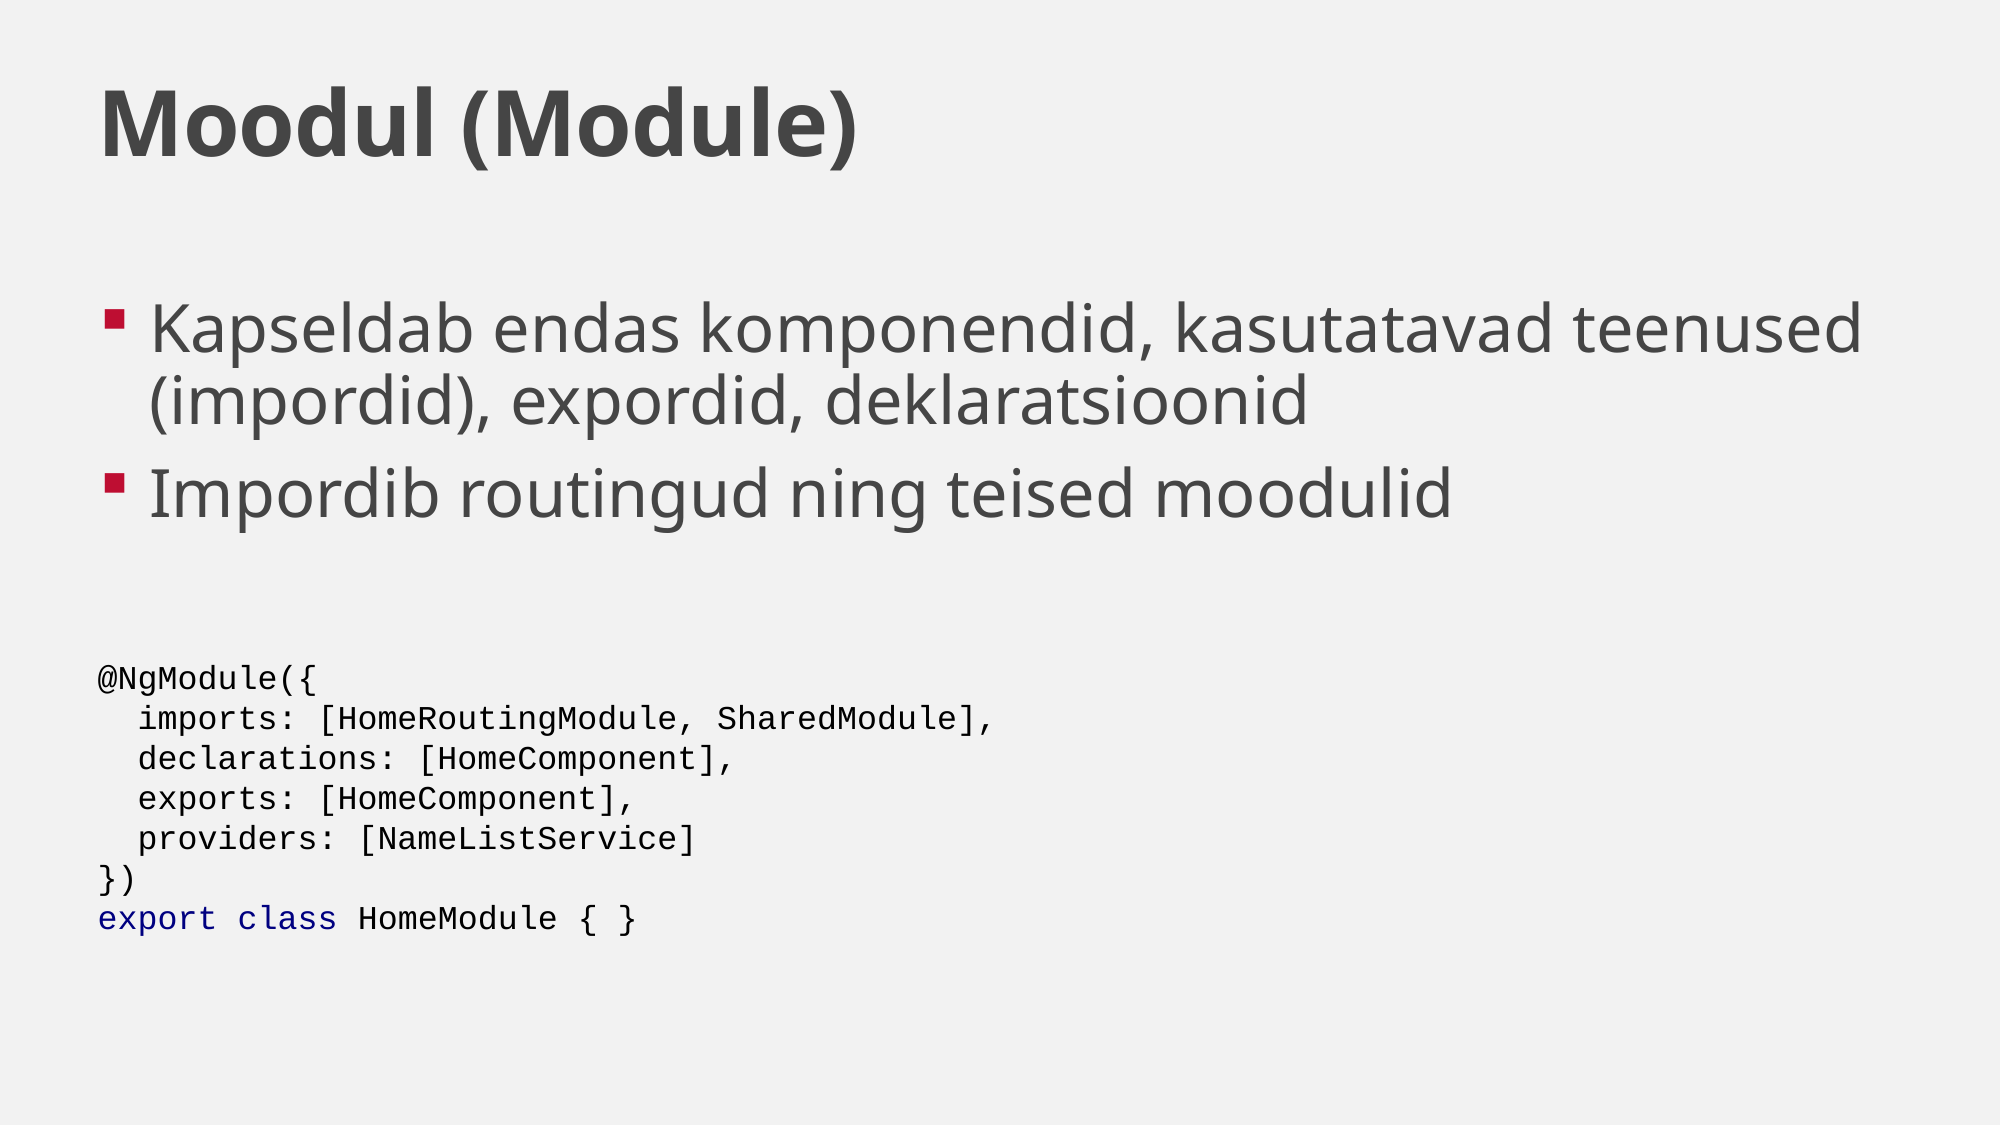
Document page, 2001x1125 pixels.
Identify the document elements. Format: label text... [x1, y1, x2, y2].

list Moodul (Module) [82, 78, 1020, 186]
list Kapseldab endas komponendid, kasutatavad teenused (impordid), expordid, deklaratsioonid Impordib routingud ning teised moodulid [82, 287, 1900, 1007]
text_box @NgModule({ imports: [HomeRoutingModule, SharedModule], declarations: [HomeComponent], exports: [HomeComponent], providers: [NameListService] }) export class HomeModule { } [82, 648, 1201, 944]
